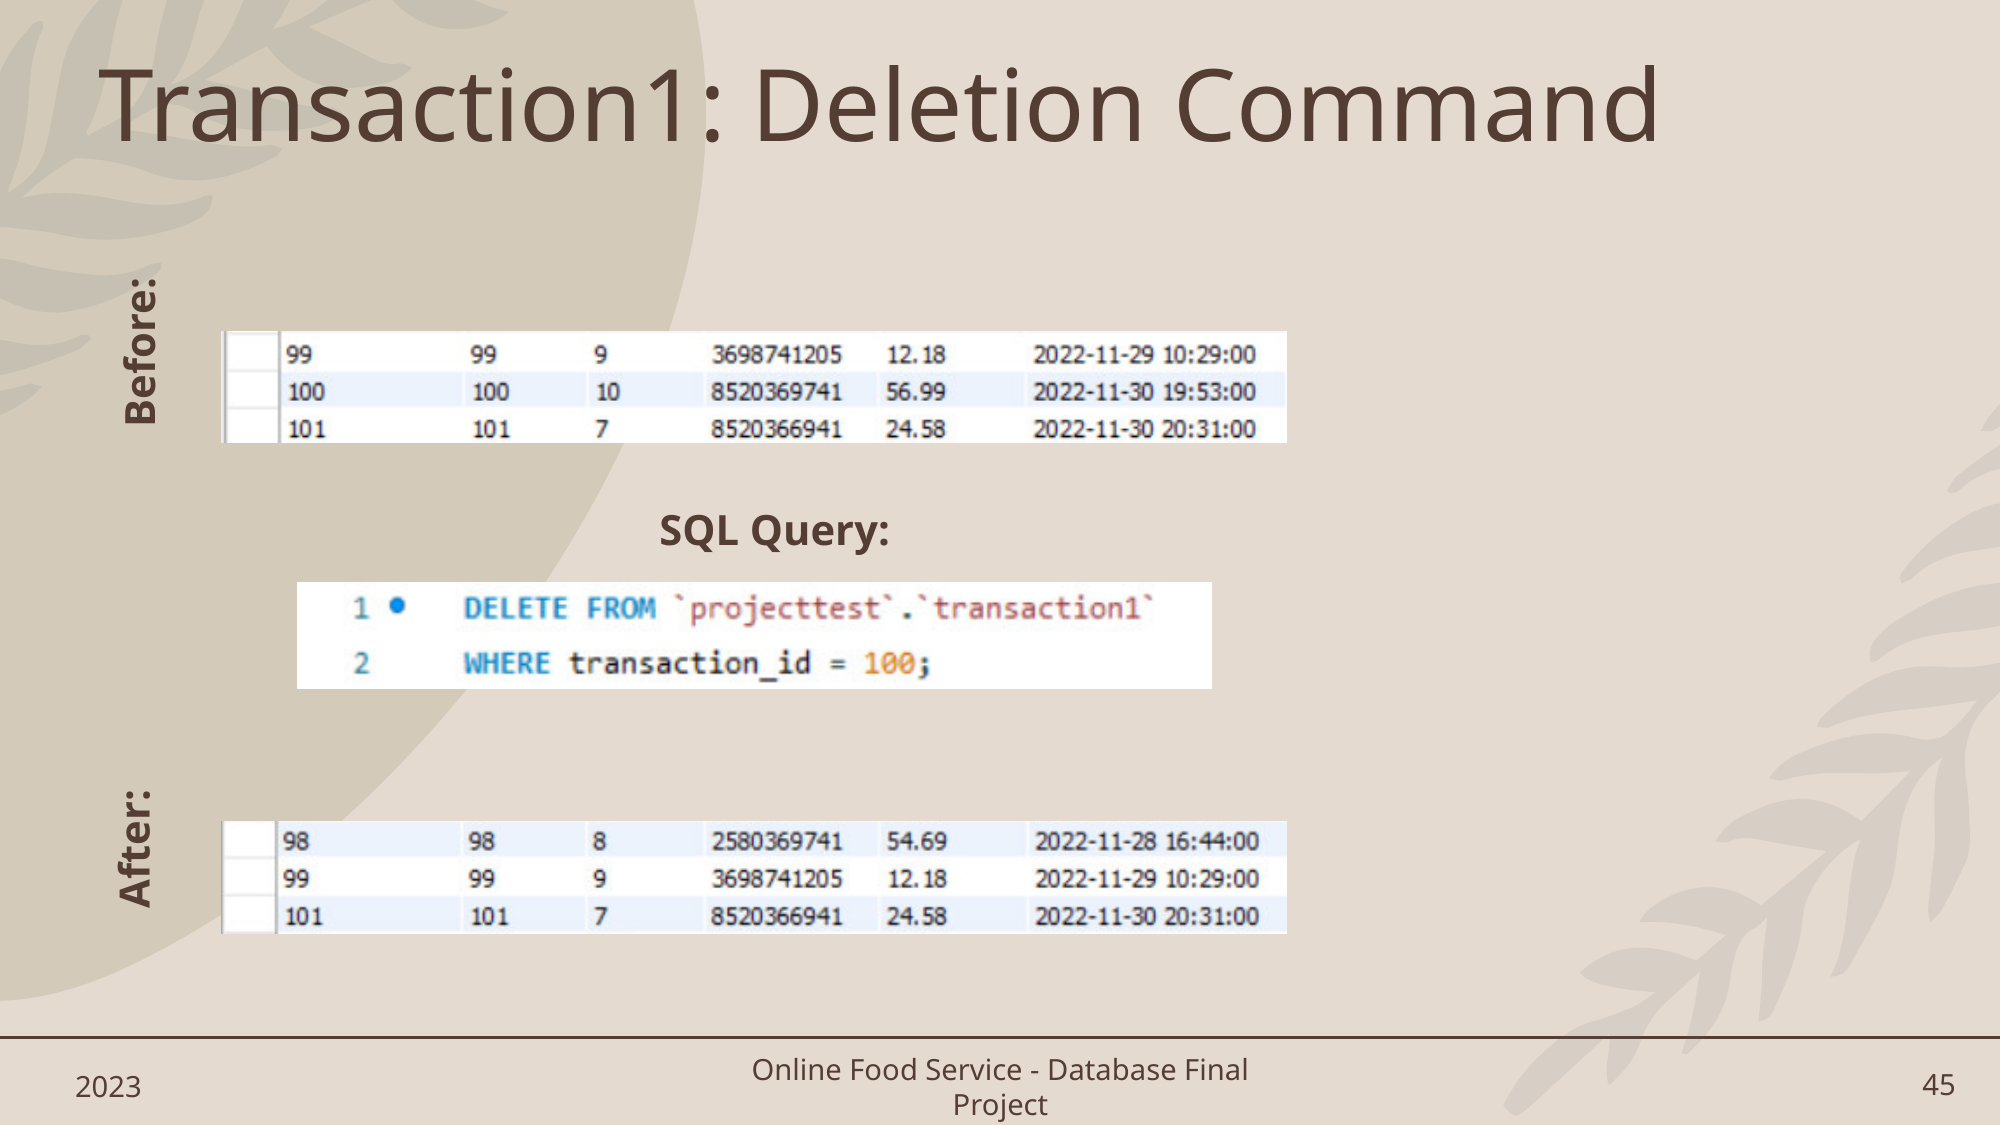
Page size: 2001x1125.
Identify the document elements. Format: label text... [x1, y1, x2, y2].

text_box Transaction1: Deletion Command [83, 54, 1809, 165]
slide_number 2023 [60, 1060, 222, 1112]
picture [221, 331, 1287, 443]
picture [297, 582, 1212, 689]
text_box SQL Query: [644, 496, 1017, 562]
footer Online Food Service - Database Final Project [718, 1060, 1283, 1112]
text_box After: [100, 720, 182, 924]
slide_number 45 [1808, 1060, 1971, 1112]
text_box Before: [105, 261, 187, 442]
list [221, 821, 1287, 934]
